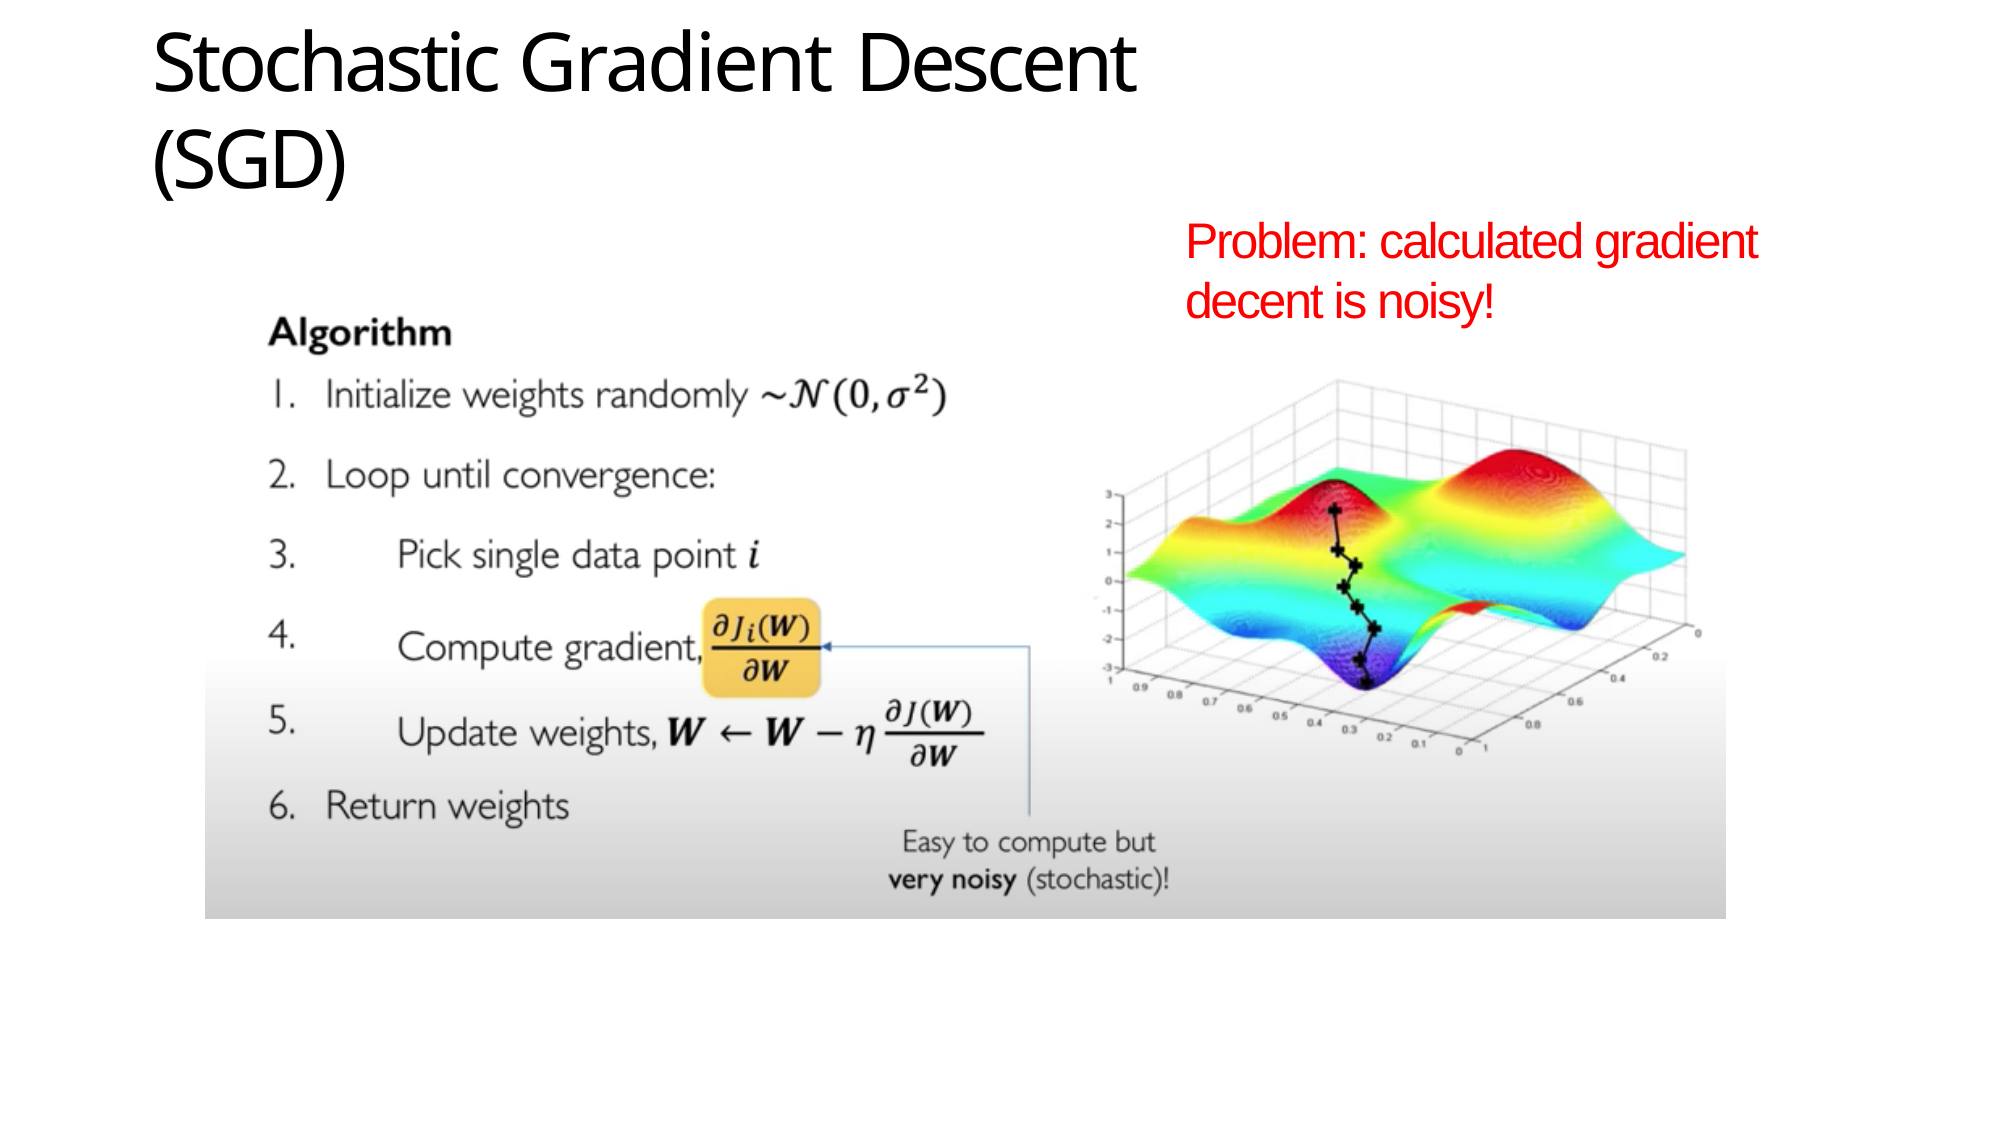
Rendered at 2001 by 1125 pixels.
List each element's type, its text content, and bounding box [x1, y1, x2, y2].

text_box Problem: calculated gradient decent is noisy! [1182, 206, 1822, 329]
title Stochastic Gradient Descent (SGD) [150, 7, 1275, 206]
picture [205, 253, 1726, 919]
